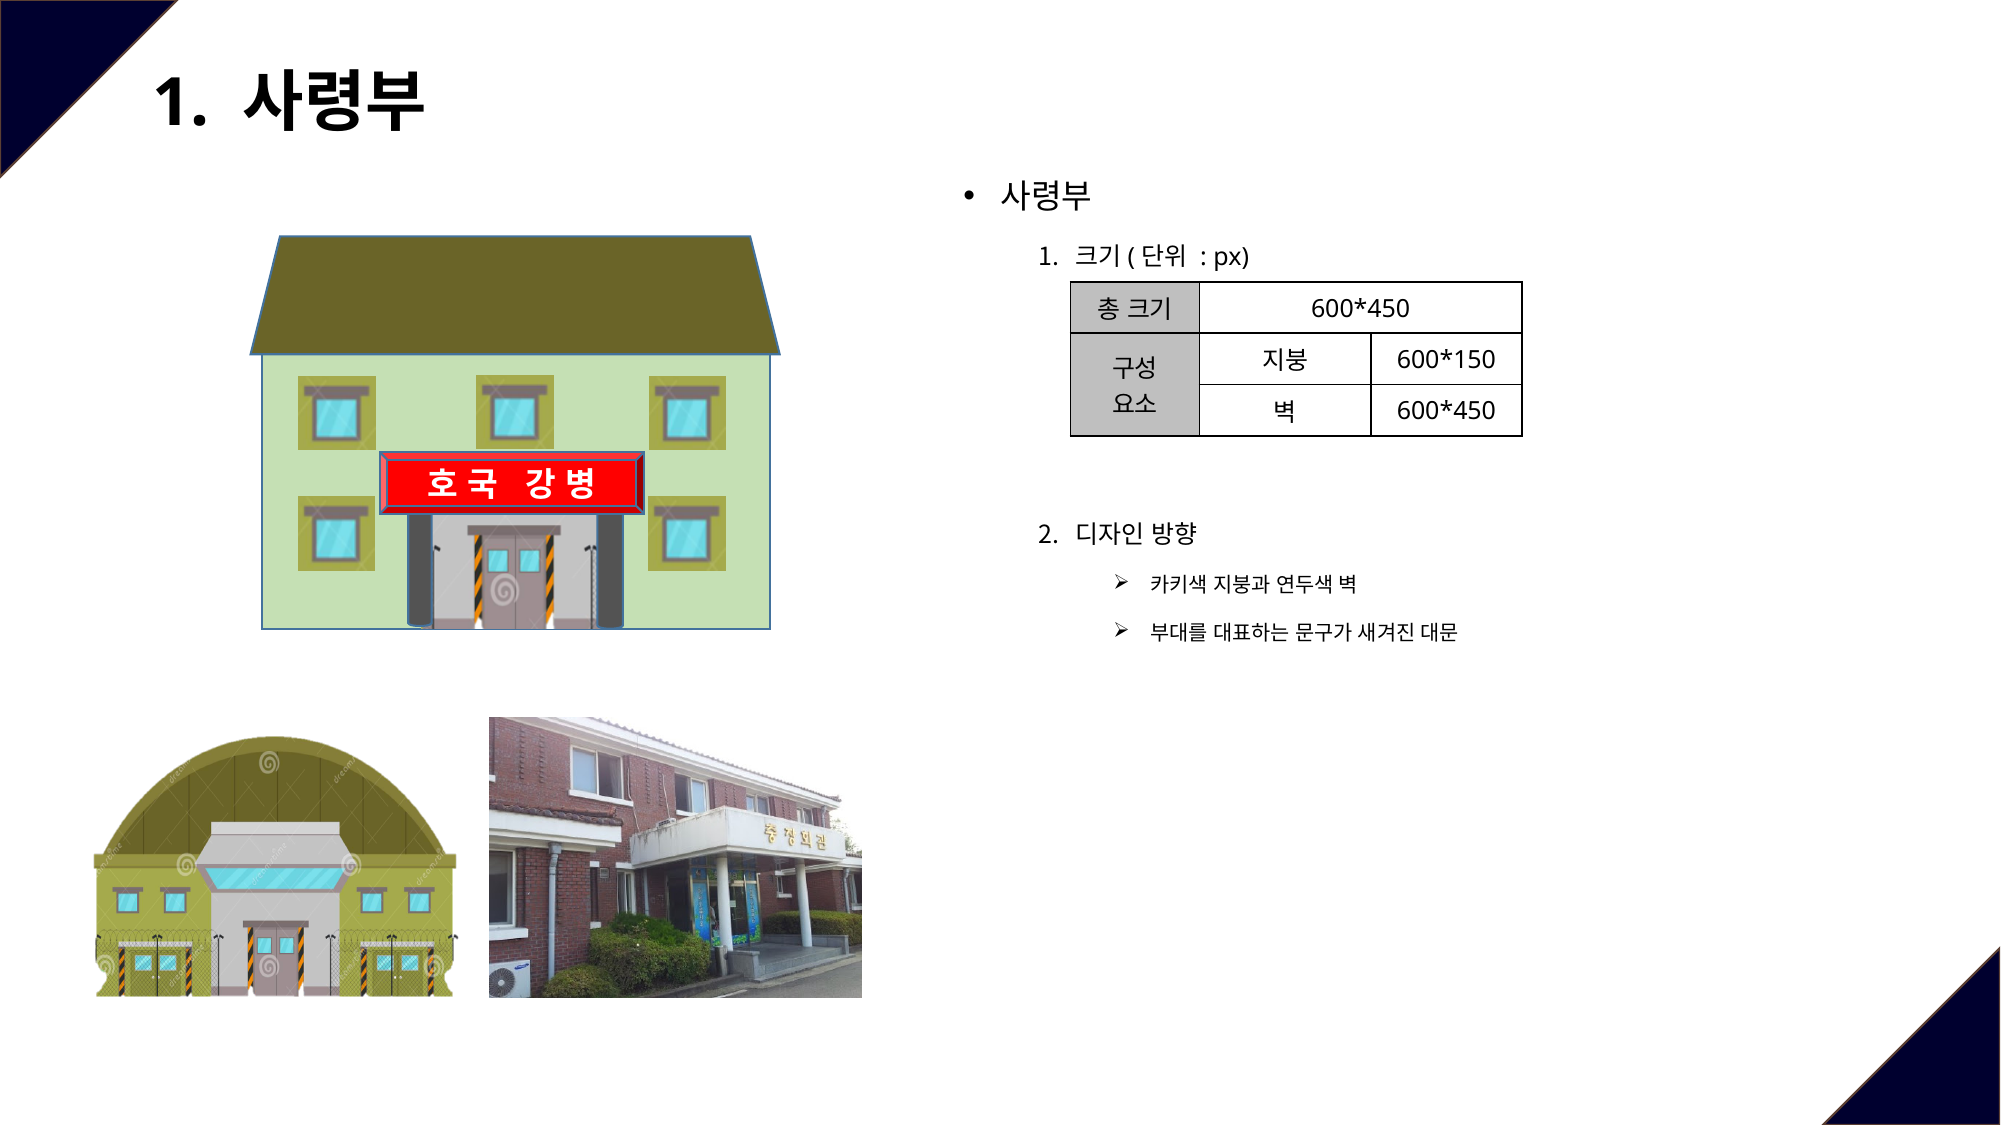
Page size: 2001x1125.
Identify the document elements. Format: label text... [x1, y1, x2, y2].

table_cell 구성 요소 [1071, 334, 1199, 435]
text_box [250, 236, 780, 629]
table_header 총 크기 [1071, 283, 1199, 332]
table_cell 벽 [1200, 385, 1370, 435]
picture [89, 717, 461, 998]
picture [488, 717, 862, 998]
table_cell 600*450 [1372, 385, 1521, 435]
list 사령부 크기(단위 : px) 디자인 방향 카키색 지붕과 연두색 벽 부대를 대표하는 문구가 새겨진 대문 [948, 147, 1863, 1014]
table_header 600*450 [1200, 283, 1521, 332]
table_cell 지붕 [1200, 334, 1370, 384]
title 1. 사령부 [137, 59, 1863, 148]
table_cell 600*150 [1372, 334, 1521, 384]
